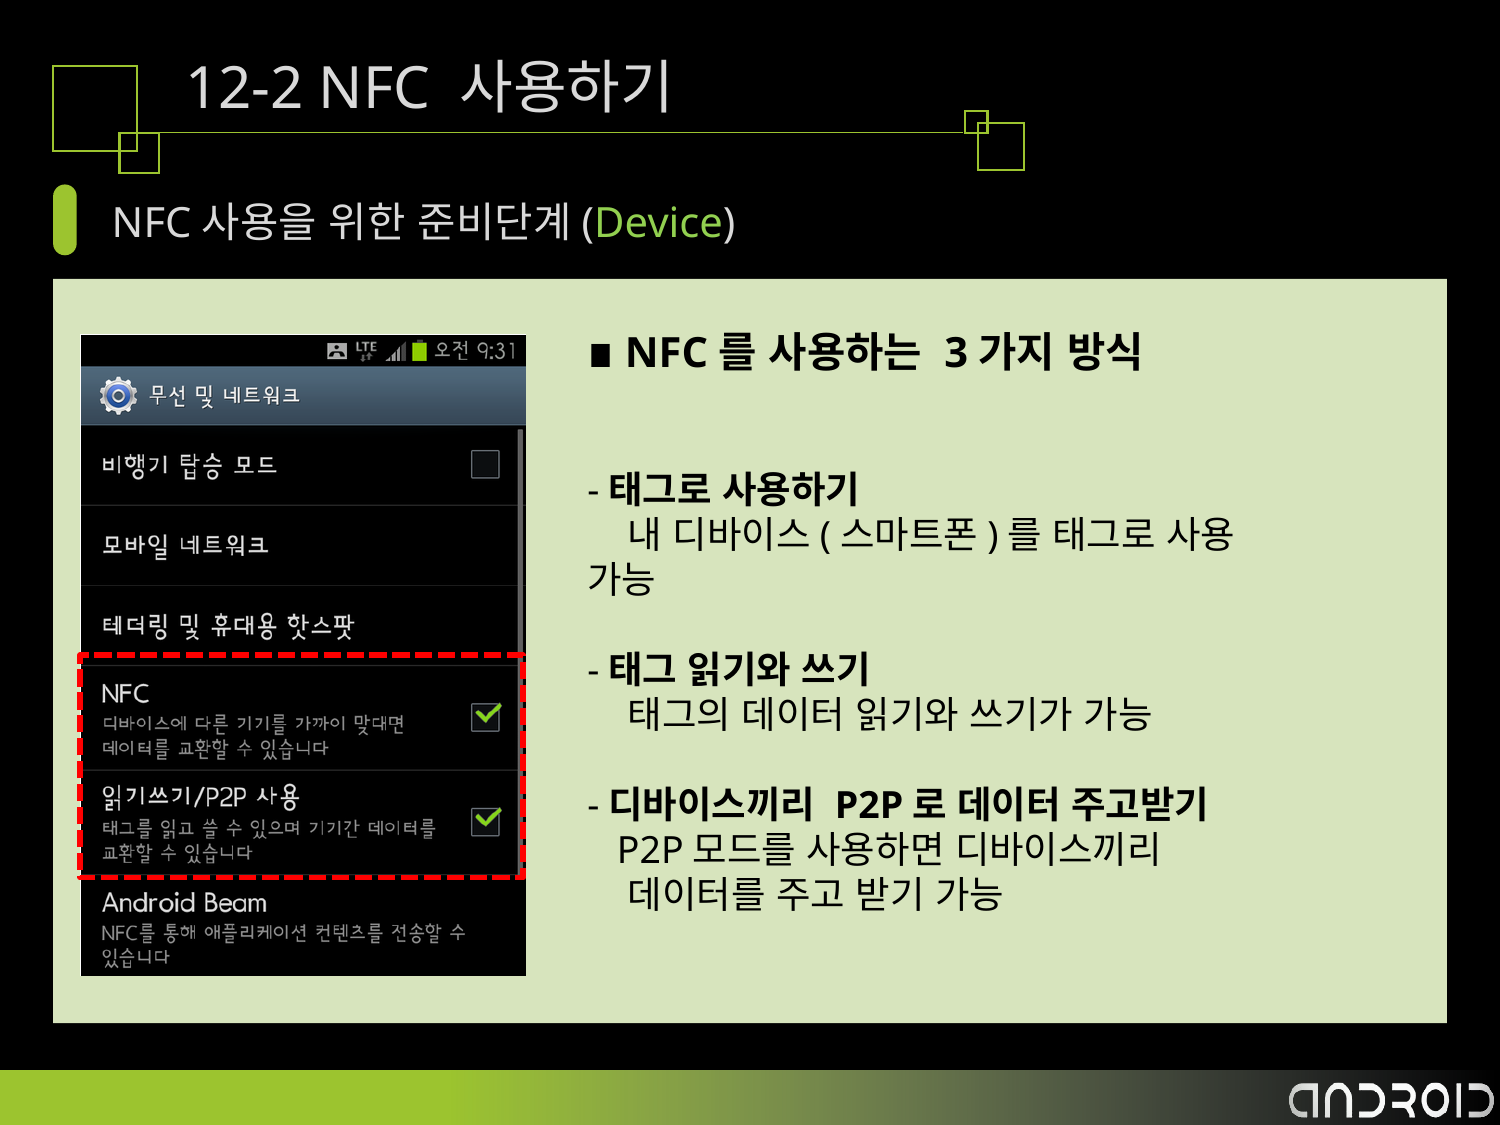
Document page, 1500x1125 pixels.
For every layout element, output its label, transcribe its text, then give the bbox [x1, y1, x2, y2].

text_box [51, 277, 1449, 1025]
text_box NFC사용을 위한 준비단계(Device) [96, 188, 751, 254]
picture [1281, 1063, 1500, 1125]
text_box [79, 334, 526, 977]
text_box ∎ NFC를 사용하는 3가지 방식 -태그로 사용하기 내 디바이스(스마트폰)를 태그로 사용 가능 -태그 읽기와 쓰기 태그의 데이터 읽기와 쓰기가 가능 -디바이스끼리 P2P로 데이터 주고받기 P2P모드를 사용하면 디바이스끼리 데이터를 주고 받기 가능 [572, 318, 1323, 924]
text_box [50, 182, 79, 258]
text_box 12-2 NFC 사용하기 [170, 42, 689, 128]
